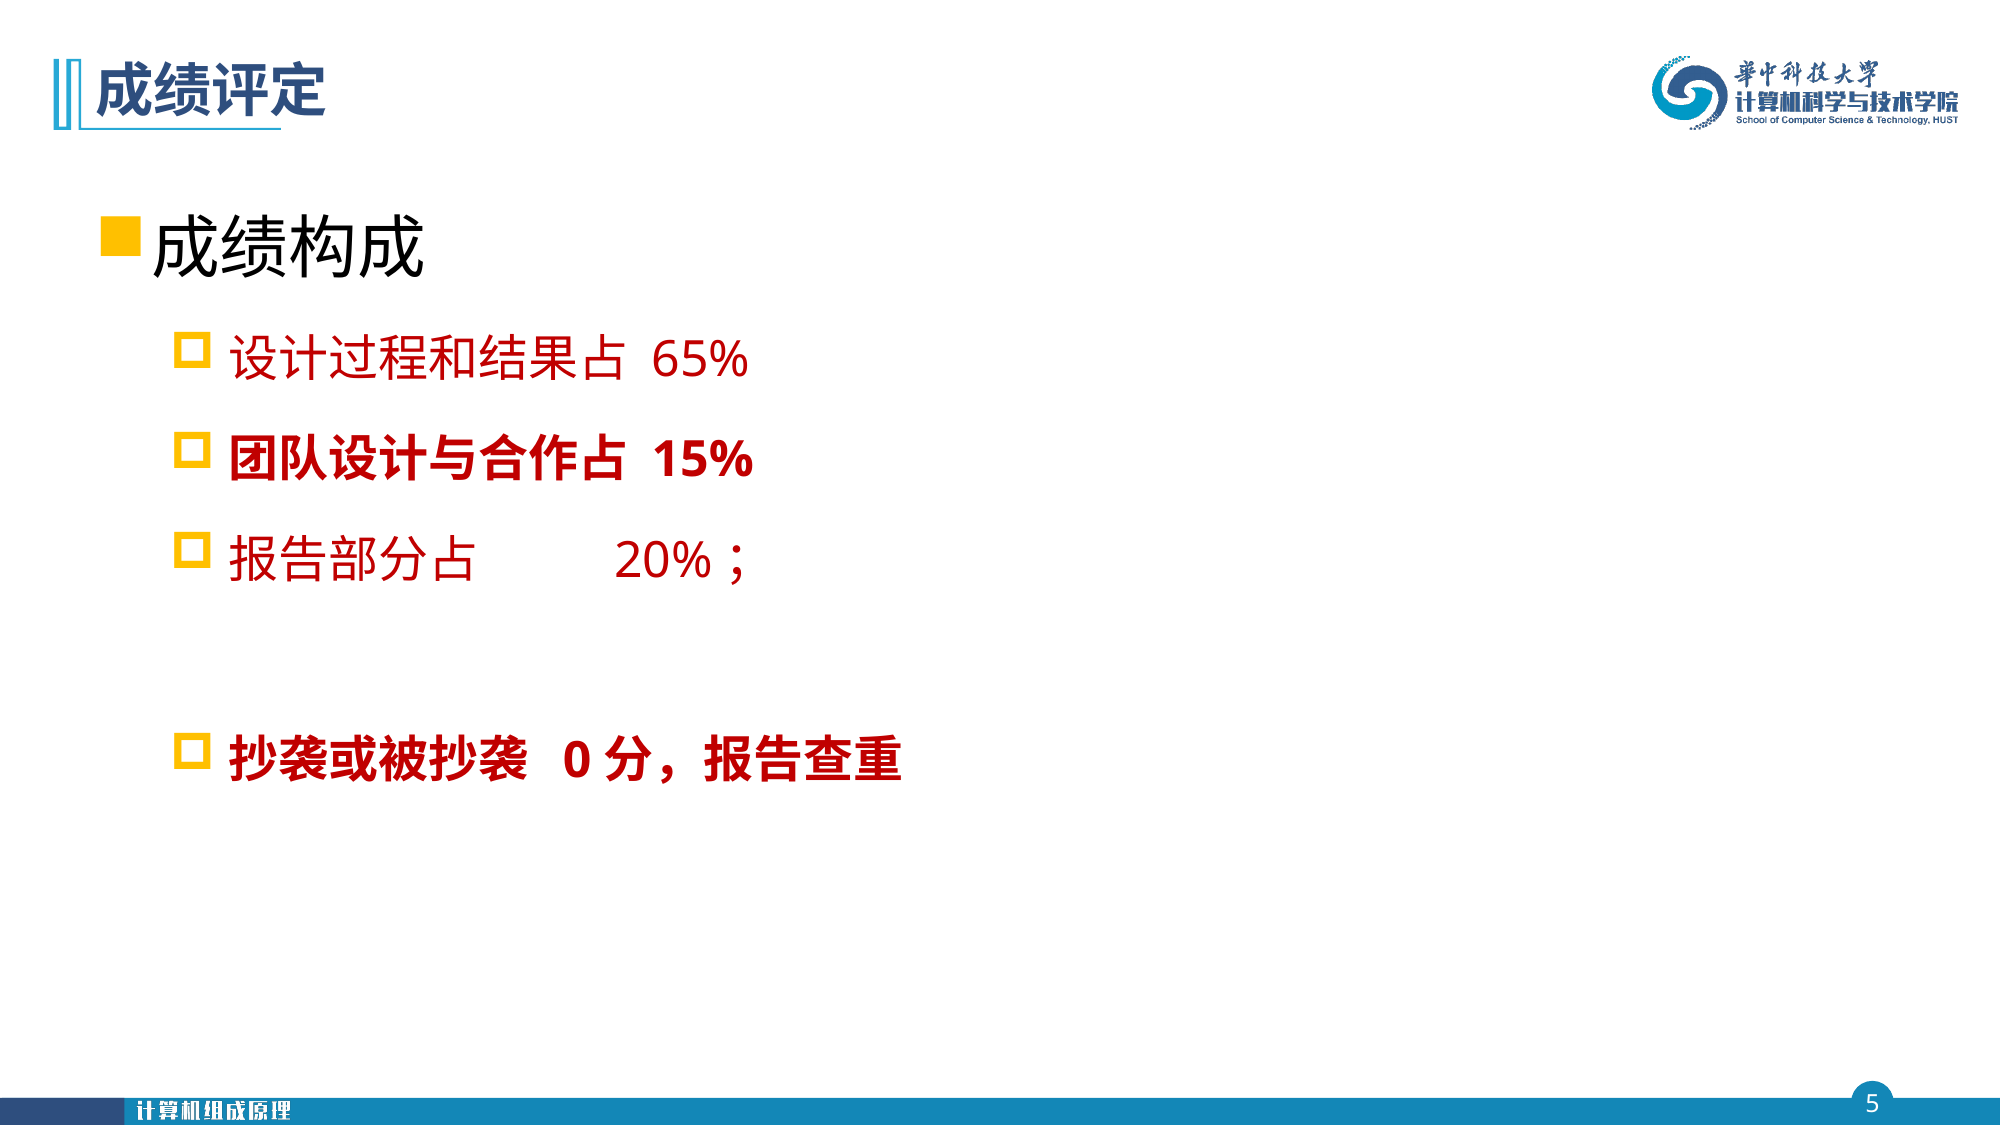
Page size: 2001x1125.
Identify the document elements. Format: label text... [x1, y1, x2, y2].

list 成绩构成 设计过程和结果占 65% 团队设计与合作占 15% 报告部分占 20%； 抄袭或被抄袭 0分，报告查重 [80, 154, 1805, 1080]
picture [1805, 56, 1958, 130]
title 成绩评定 [80, 42, 1805, 144]
